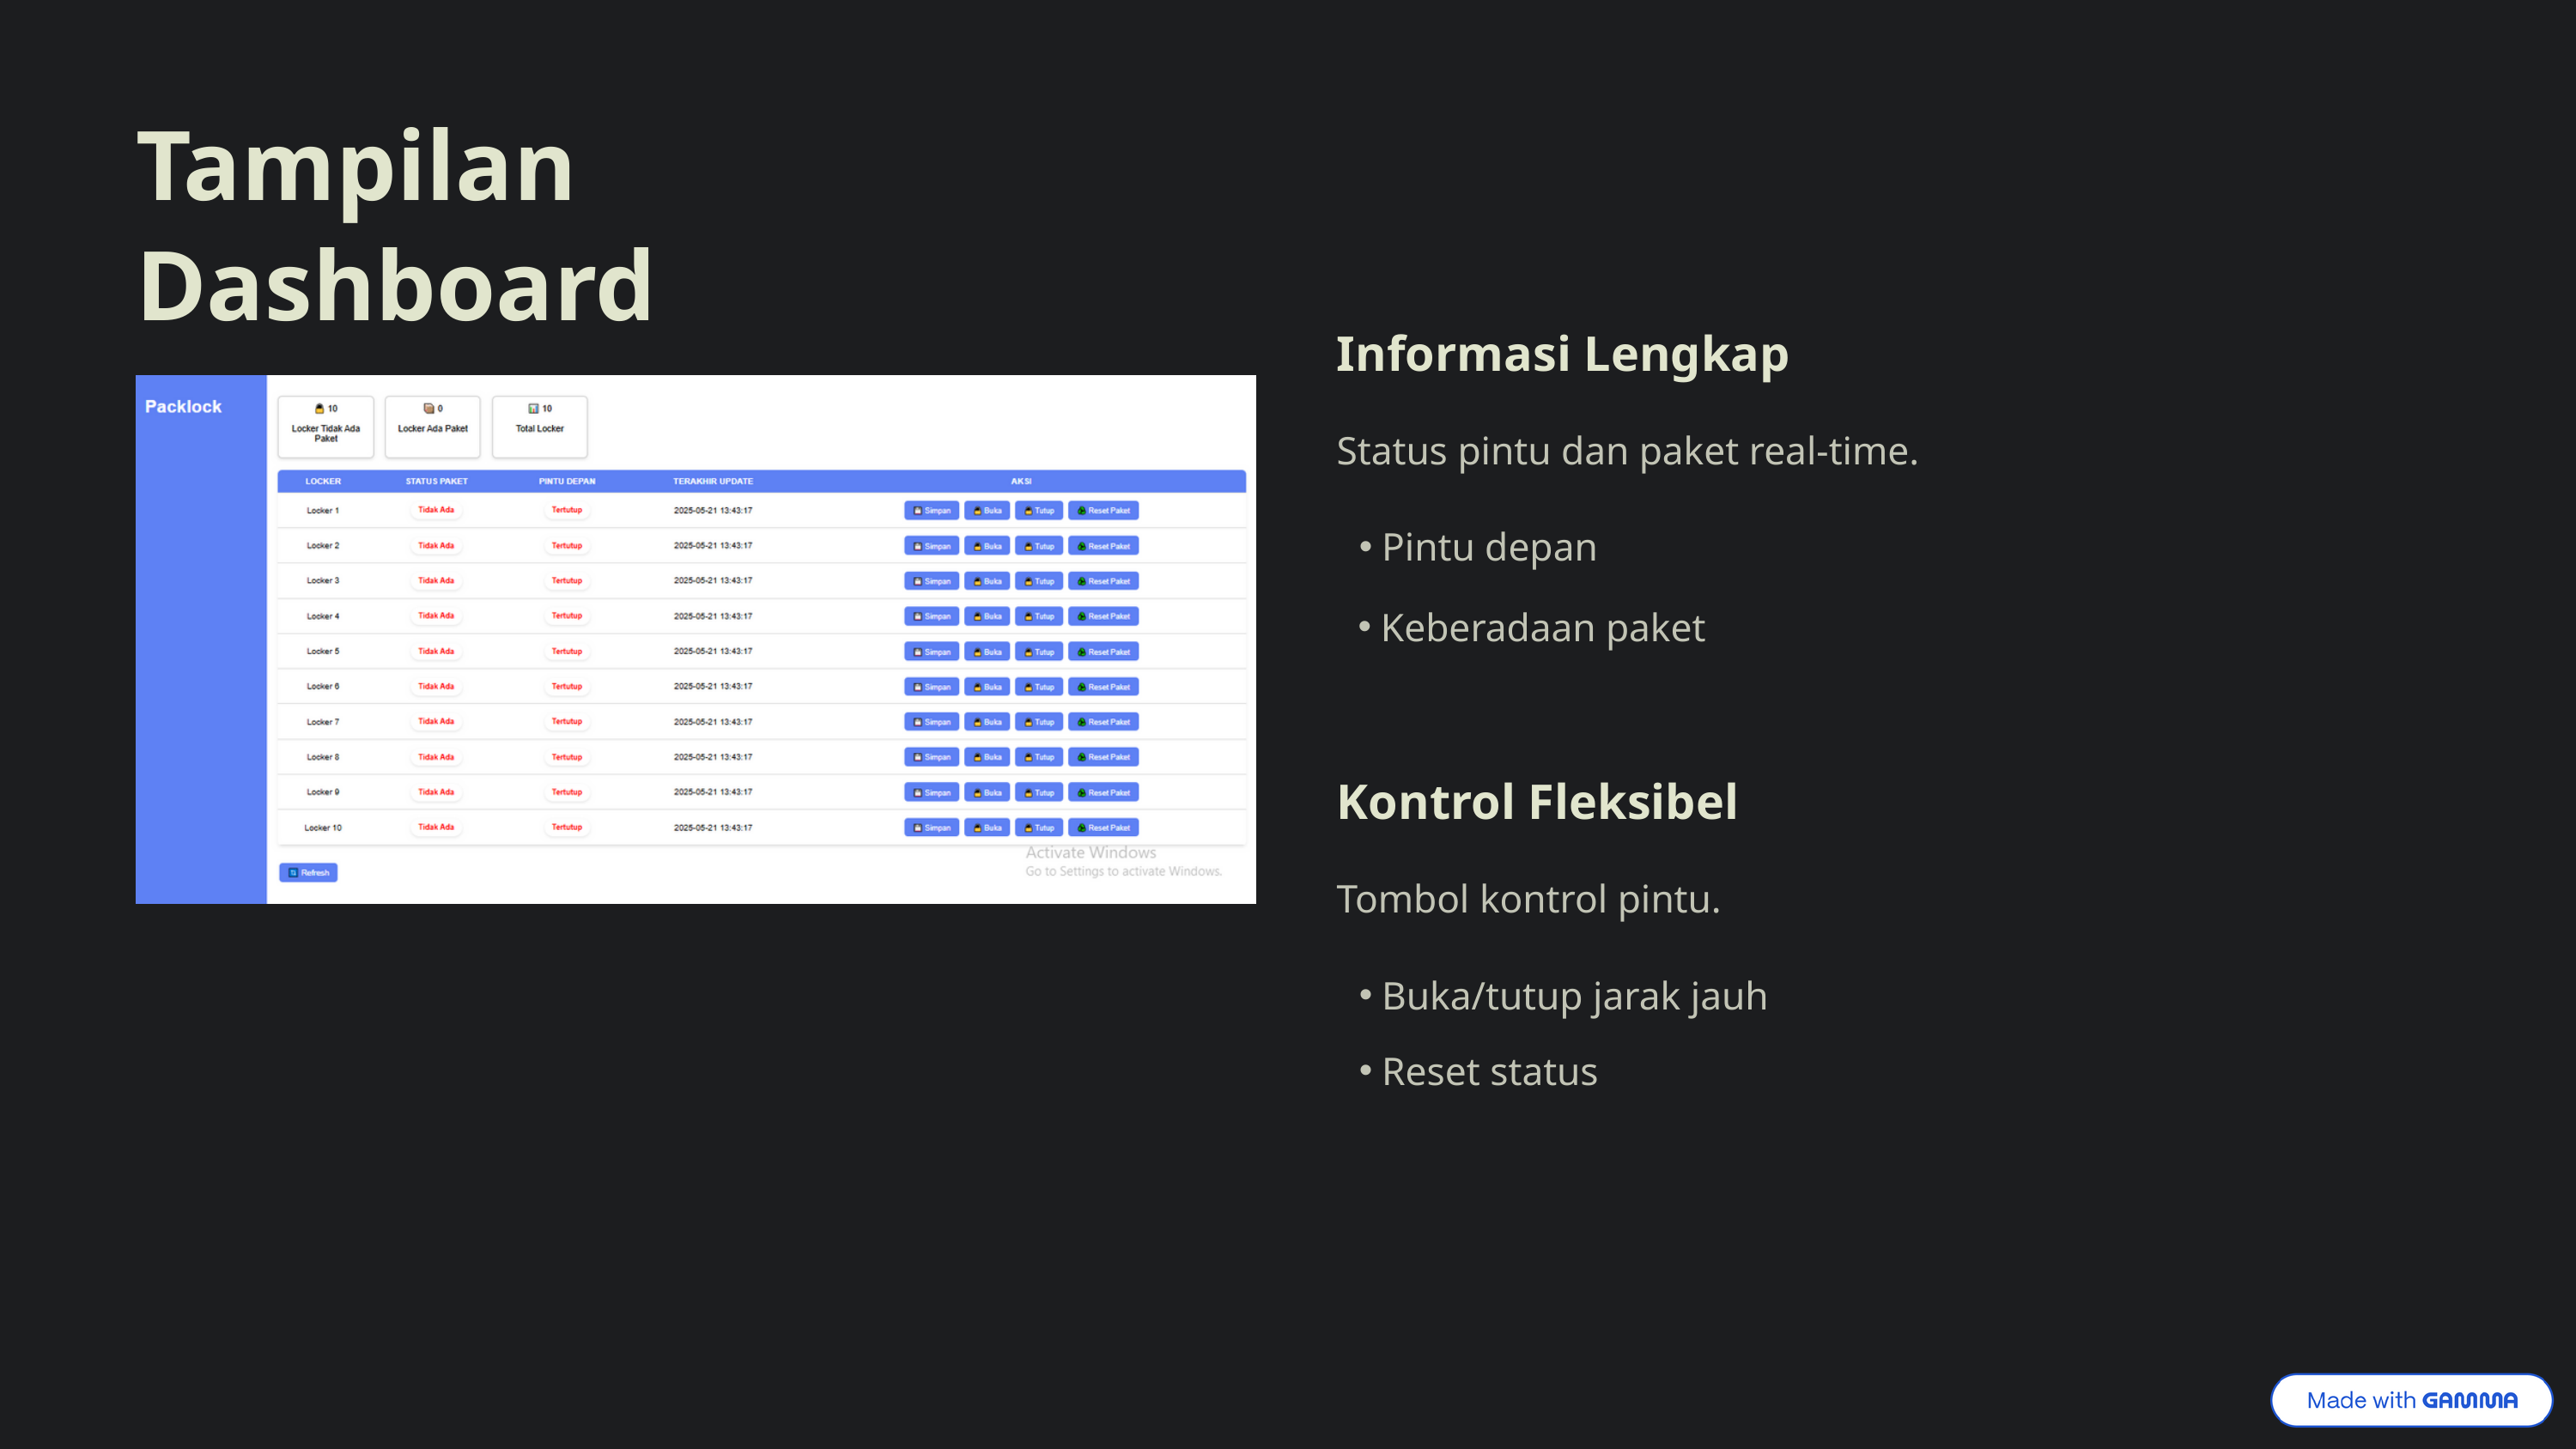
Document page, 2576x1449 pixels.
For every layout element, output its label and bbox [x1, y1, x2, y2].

text_box [0, 0, 2576, 1449]
